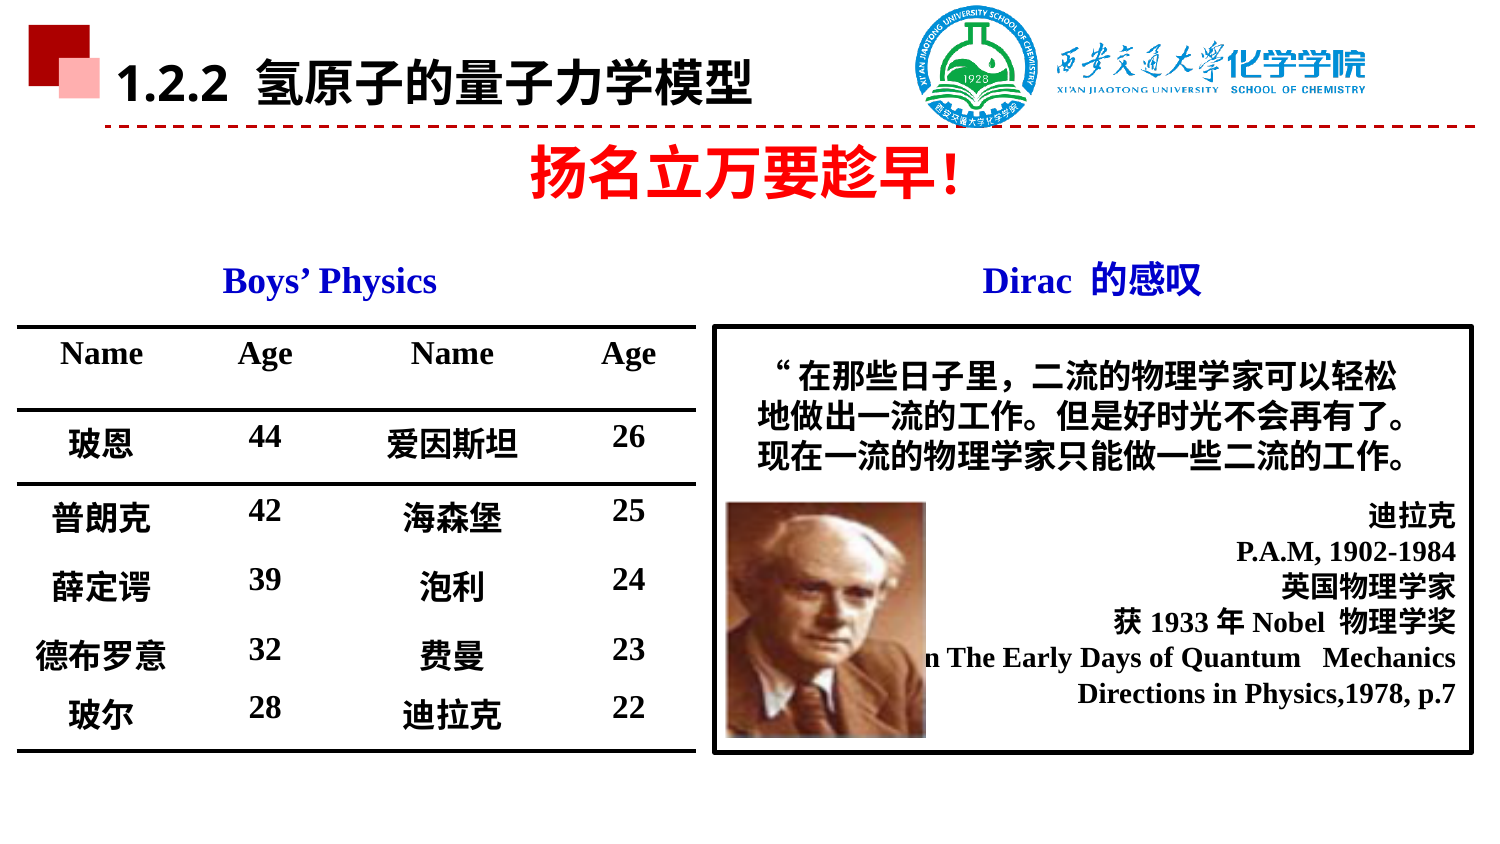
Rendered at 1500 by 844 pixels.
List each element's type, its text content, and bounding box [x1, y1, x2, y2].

table_cell 海森堡 [344, 486, 561, 554]
table_cell 玻尔 [17, 682, 187, 749]
table_cell 44 [187, 412, 344, 482]
text_box 1.2.2 氢原子的量子力学模型 [100, 43, 1010, 119]
table_cell 爱因斯坦 [344, 412, 561, 482]
table_cell 薛定谔 [17, 554, 187, 623]
table_cell 26 [561, 412, 696, 482]
table_cell 德布罗意 [17, 623, 187, 682]
table_cell 费曼 [344, 623, 561, 682]
table_cell 泡利 [344, 554, 561, 623]
table_cell 32 [187, 623, 344, 682]
table_header Age [187, 329, 344, 408]
table_cell 迪拉克 [344, 682, 561, 749]
table_cell 39 [187, 554, 344, 623]
table_cell 玻恩 [17, 412, 187, 482]
text_box Boys’ Physics [207, 248, 453, 309]
table_cell 28 [187, 682, 344, 749]
text_box 扬名立万要趁早！ [411, 128, 1109, 212]
table_cell 25 [561, 486, 696, 554]
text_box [714, 248, 1472, 753]
table_header Name [344, 329, 561, 408]
table_cell 22 [561, 682, 696, 749]
picture [935, 5, 1365, 128]
table_cell 24 [561, 554, 696, 623]
table_header Age [561, 329, 696, 408]
table_cell 42 [187, 486, 344, 554]
table_header Name [17, 329, 187, 408]
table_cell 普朗克 [17, 486, 187, 554]
table_cell 23 [561, 623, 696, 682]
picture [915, 5, 967, 43]
picture [915, 119, 962, 128]
